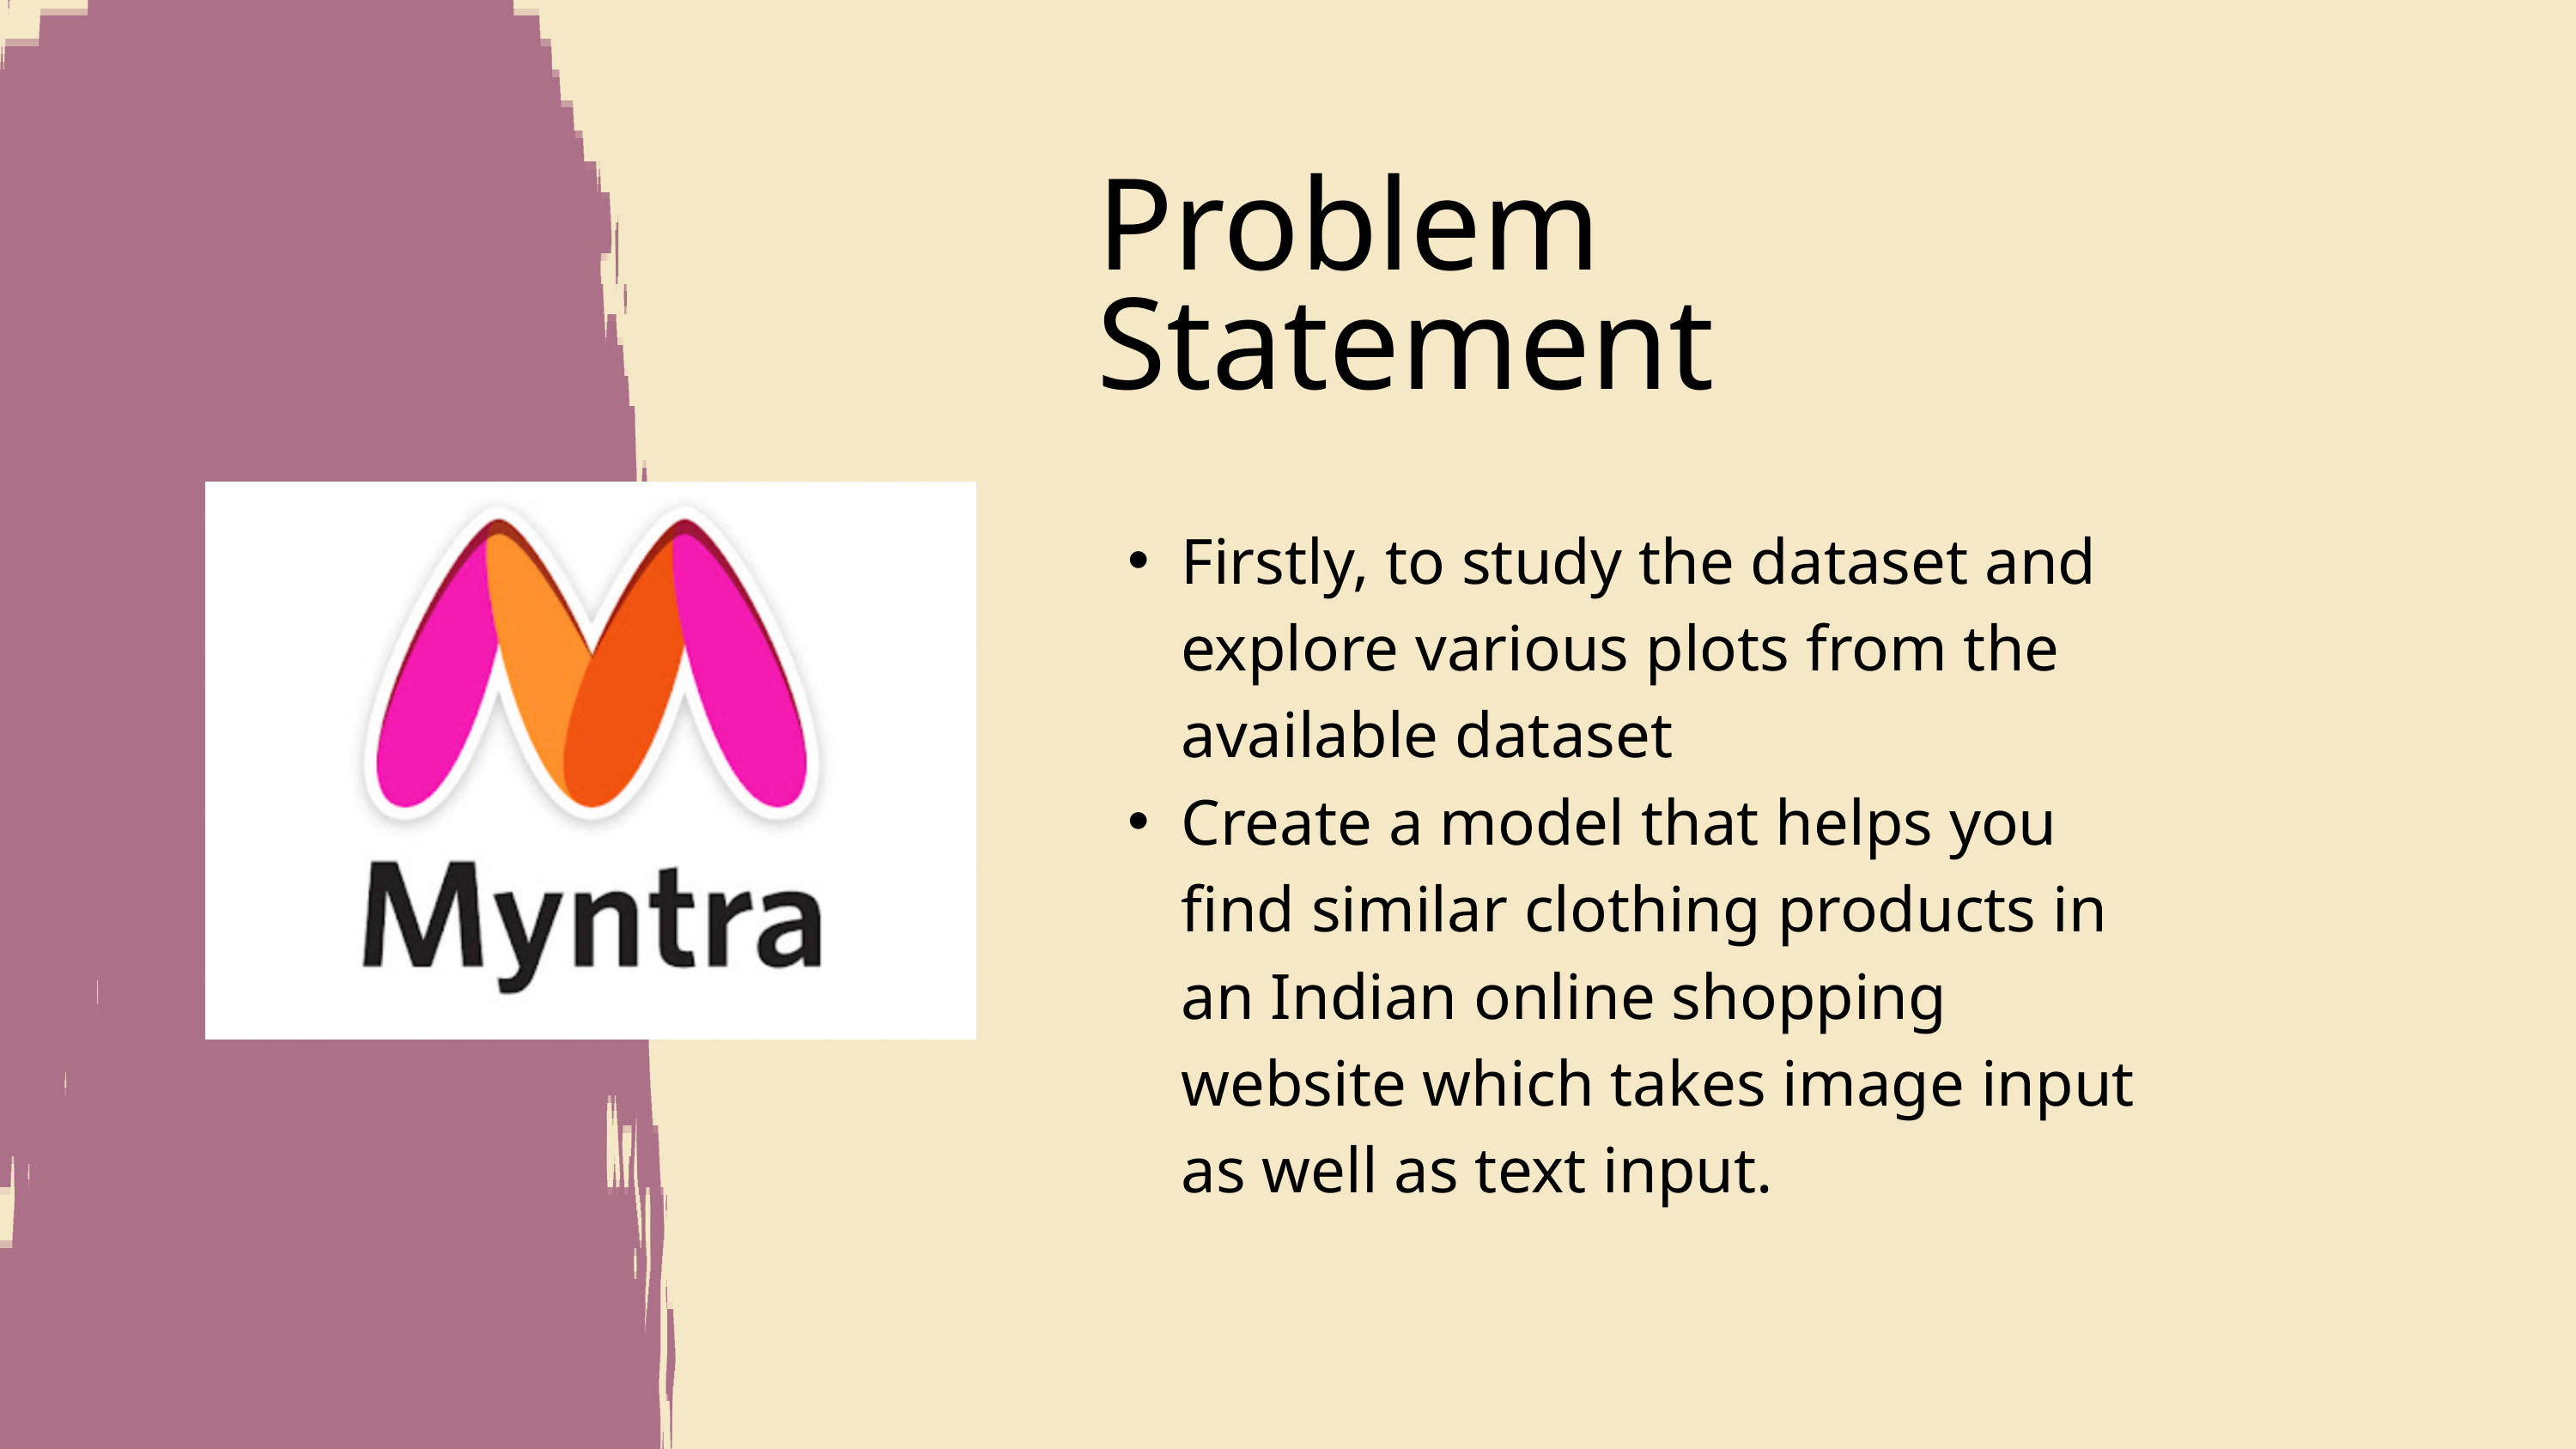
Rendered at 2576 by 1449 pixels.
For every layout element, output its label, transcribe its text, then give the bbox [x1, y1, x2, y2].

text_box Problem Statement [1097, 176, 2239, 415]
text_box Firstly, to study the dataset and explore various plots from the available dataset Create a model that helps you find similar clothing products in an Indian online shopping website which takes image input as well as text input. [1075, 509, 2154, 1449]
text_box [0, 0, 680, 1449]
text_box [204, 482, 977, 1040]
